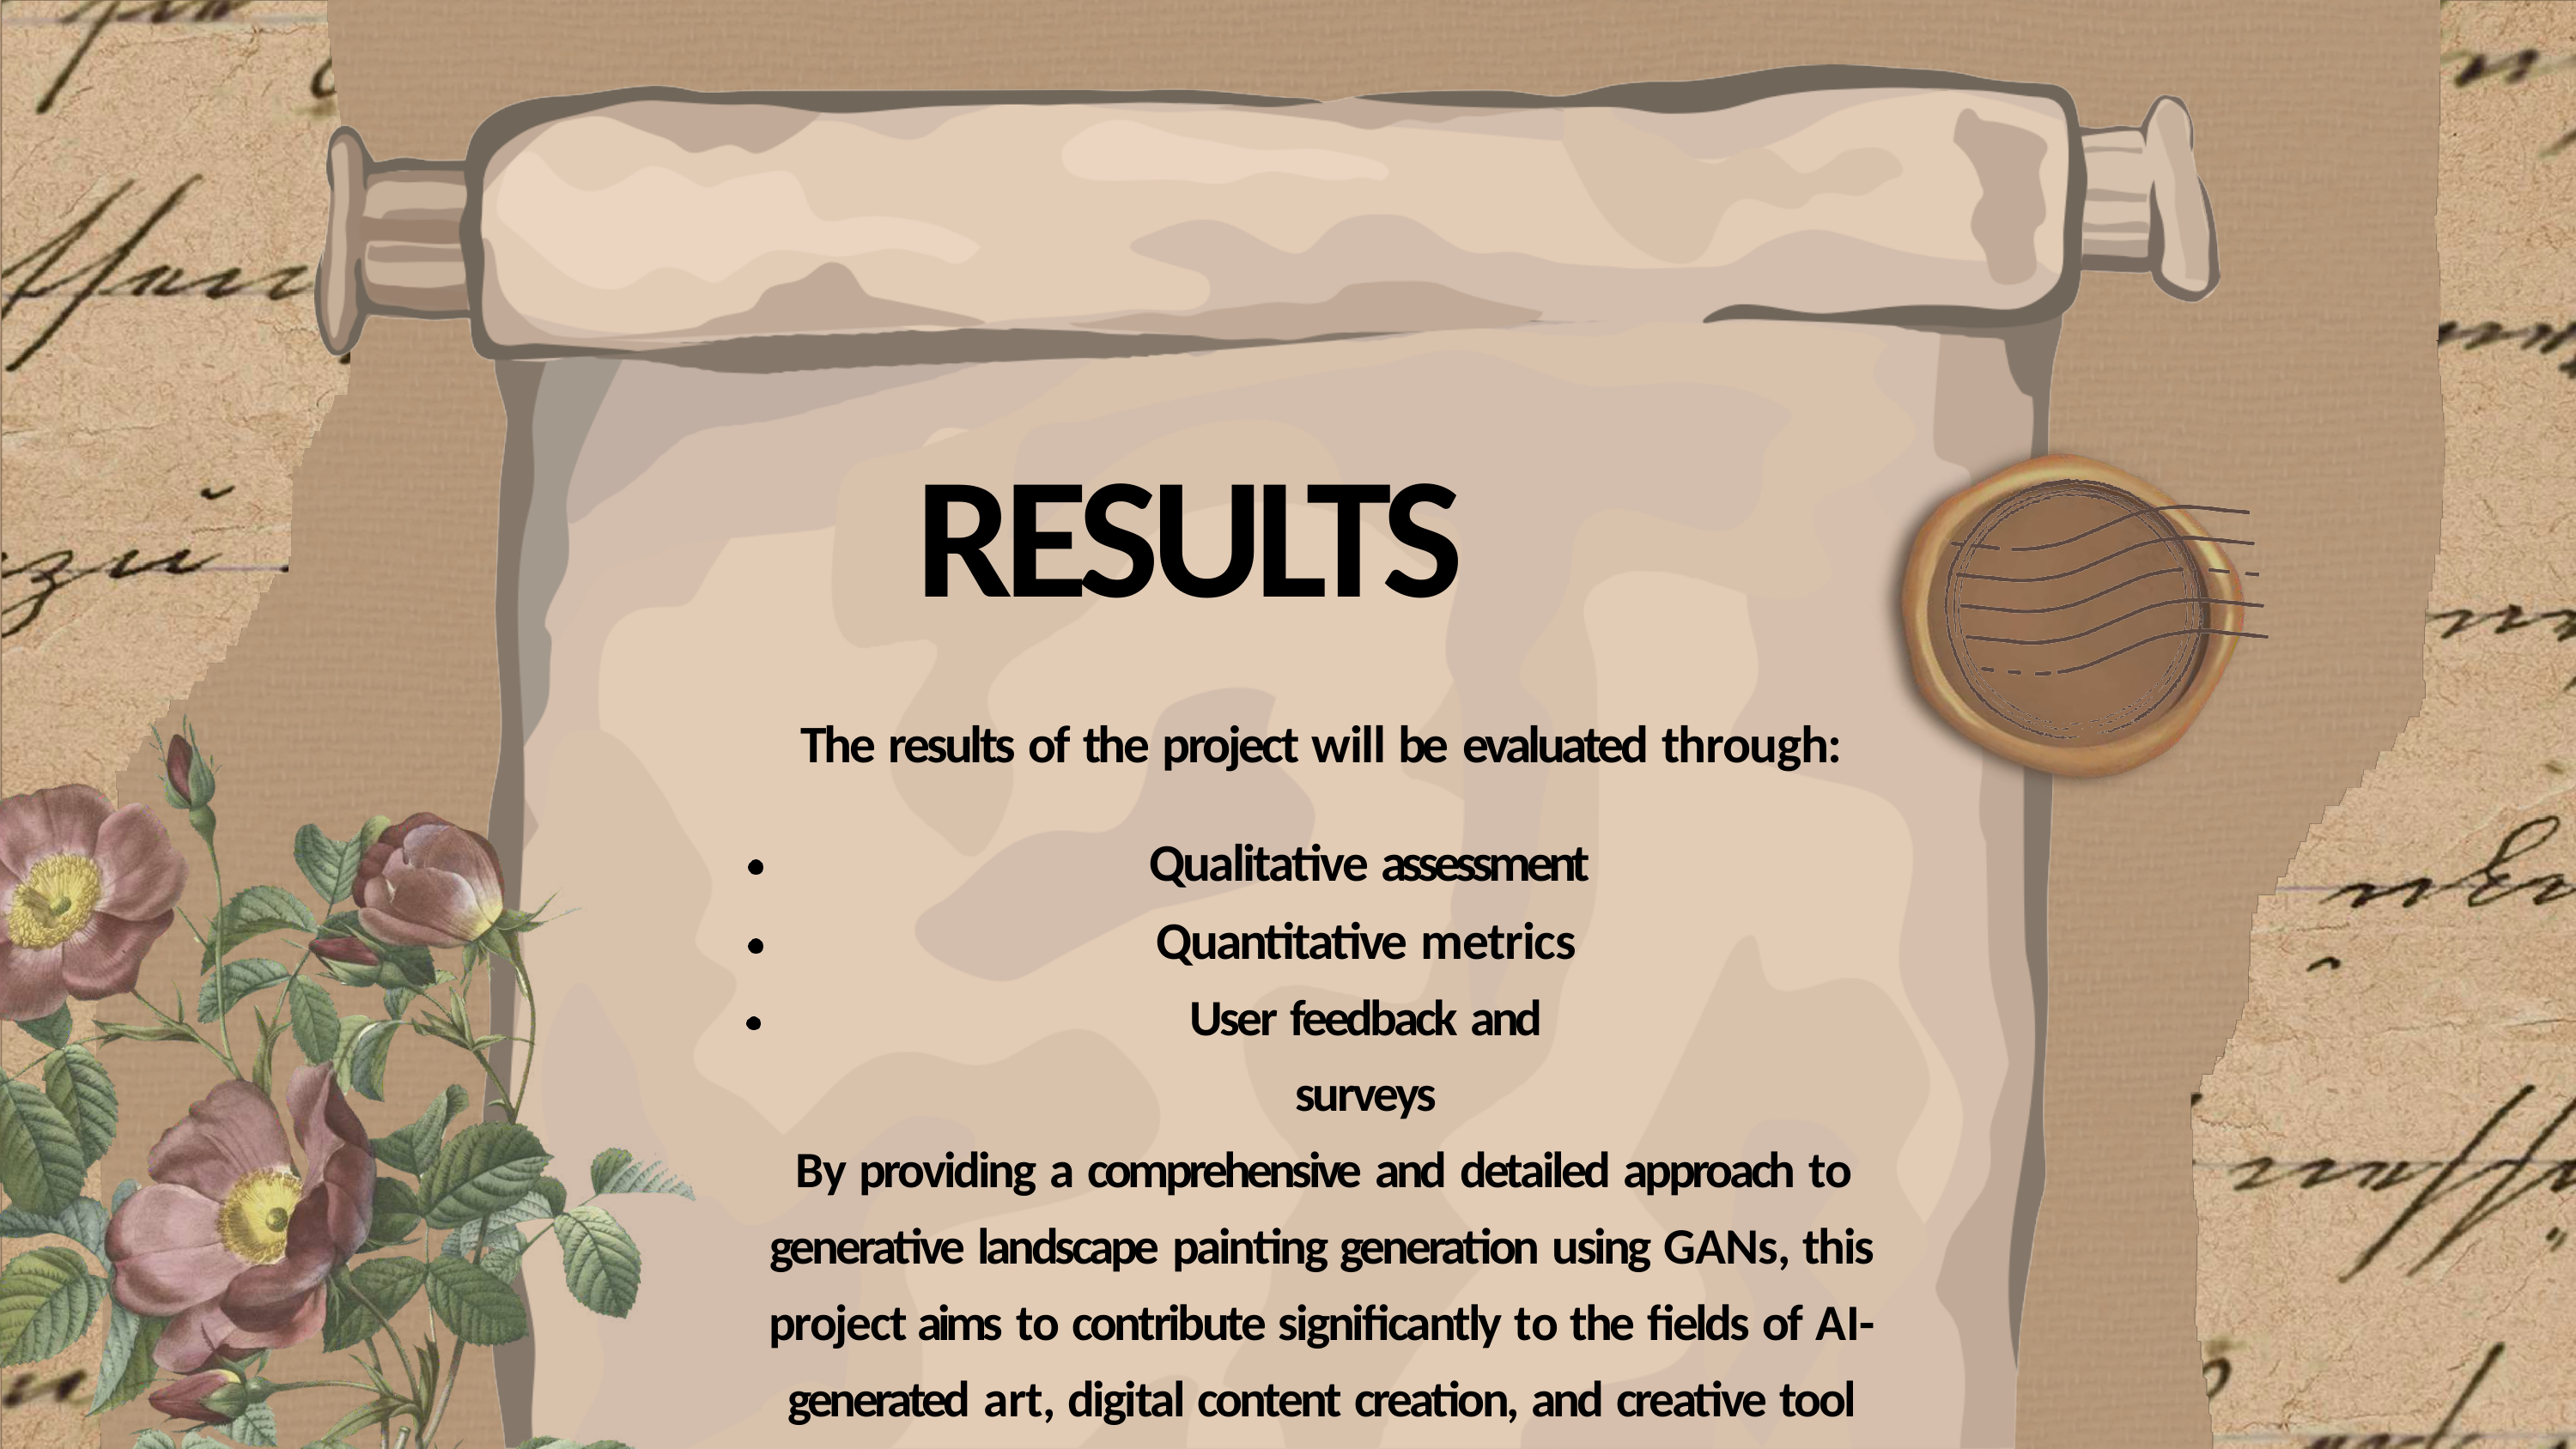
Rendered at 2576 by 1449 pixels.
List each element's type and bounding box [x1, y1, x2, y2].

text_box [746, 859, 763, 1030]
text_box [0, 0, 2576, 1449]
